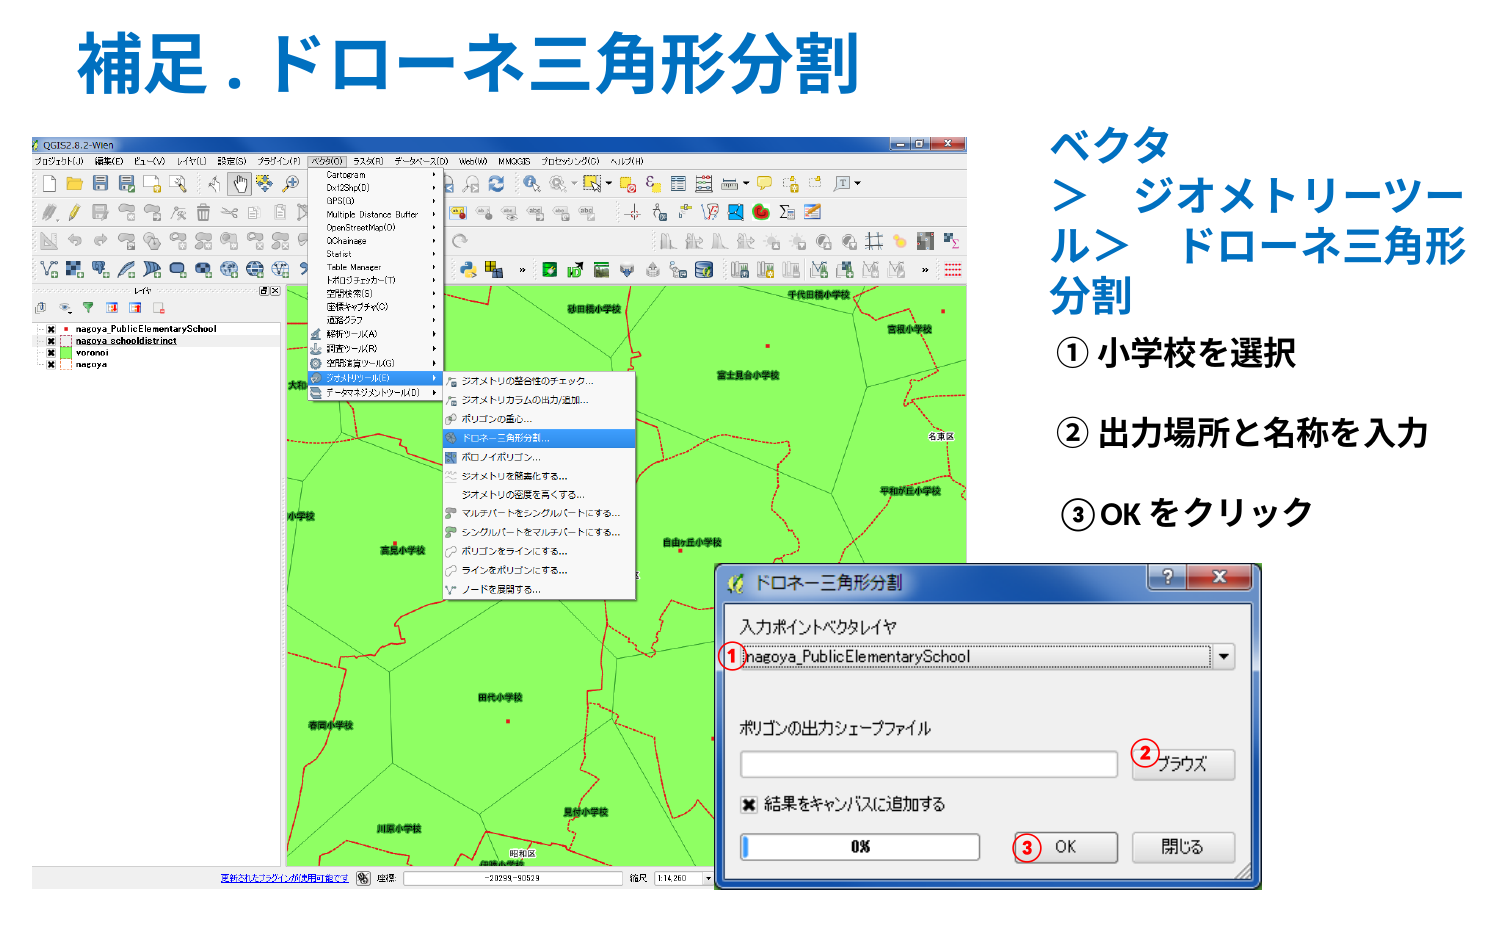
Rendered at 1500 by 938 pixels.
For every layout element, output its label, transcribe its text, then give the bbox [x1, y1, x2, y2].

text_box ベクタ ＞ ジオメトリーツール＞ ドローネ三角形分割 [1035, 112, 1500, 328]
picture [31, 137, 1262, 890]
title 補足.ドローネ三角形分割 [60, 25, 1355, 109]
text_box ①小学校を選択 ②出力場所と名称を入力 ③OKをクリック [1041, 324, 1494, 540]
